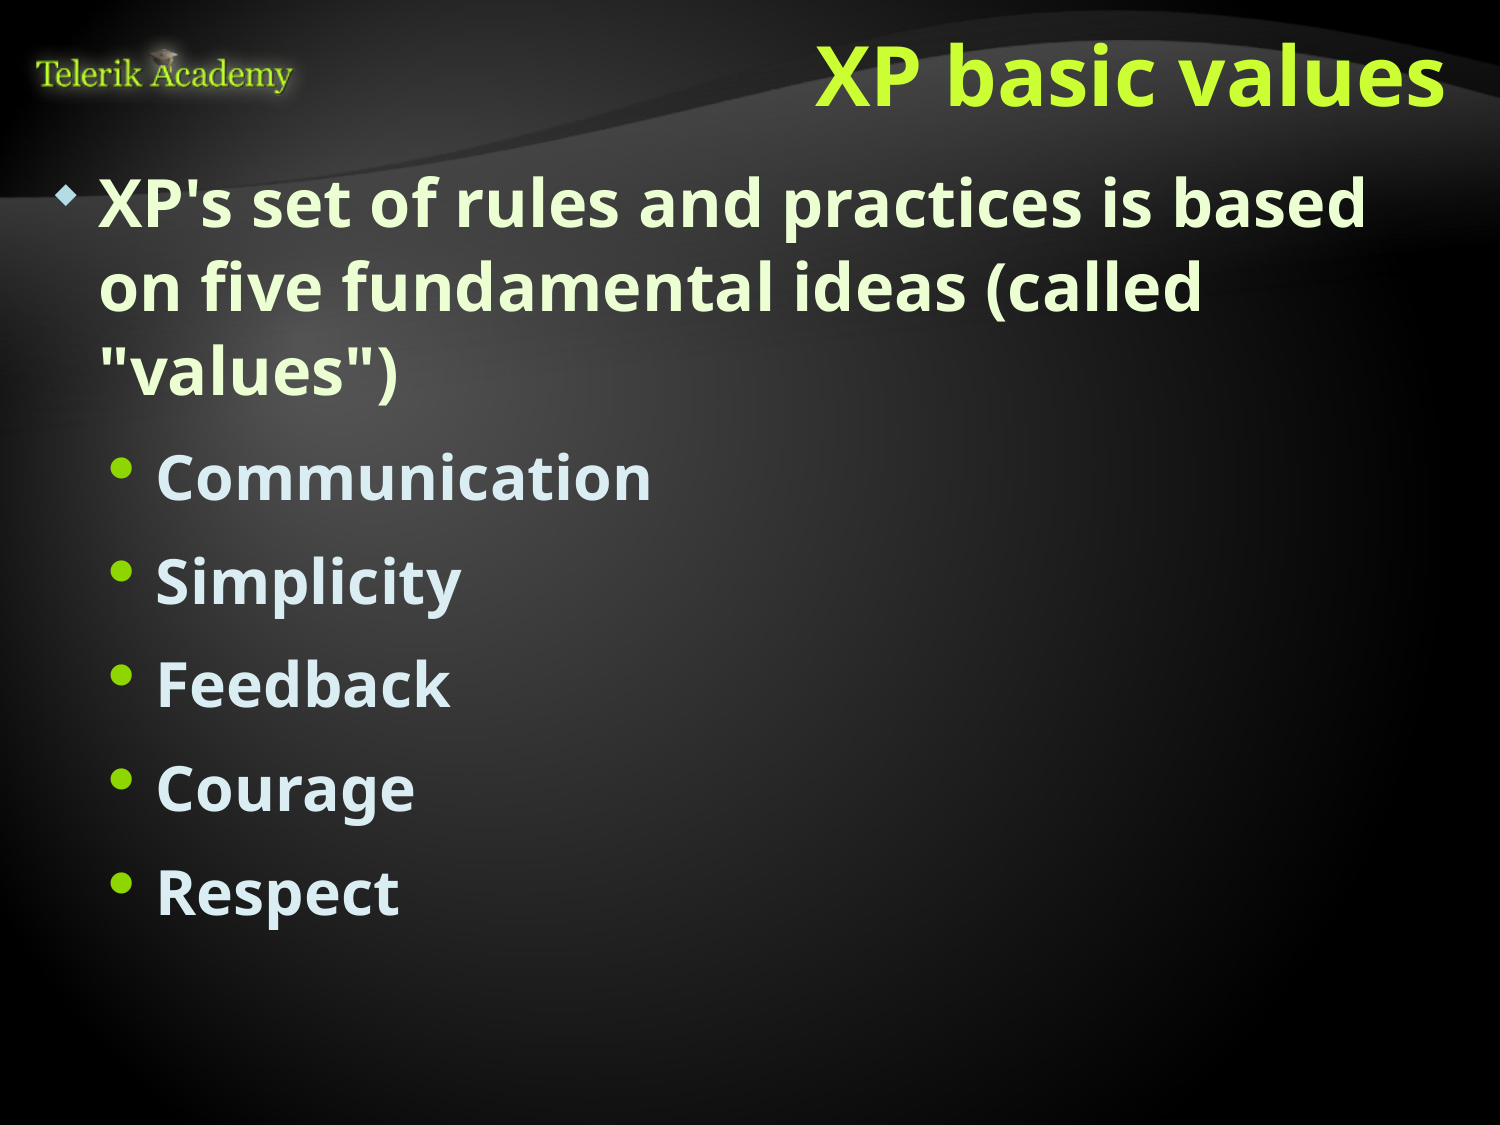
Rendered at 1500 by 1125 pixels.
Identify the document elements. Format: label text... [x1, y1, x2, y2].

list XP's set of rules and practices is based on five fundamental ideas (called "values") Communication Simplicity Feedback Courage Respect [37, 149, 1463, 1100]
title XP basic values [300, 12, 1463, 149]
picture [0, 0, 1500, 1125]
